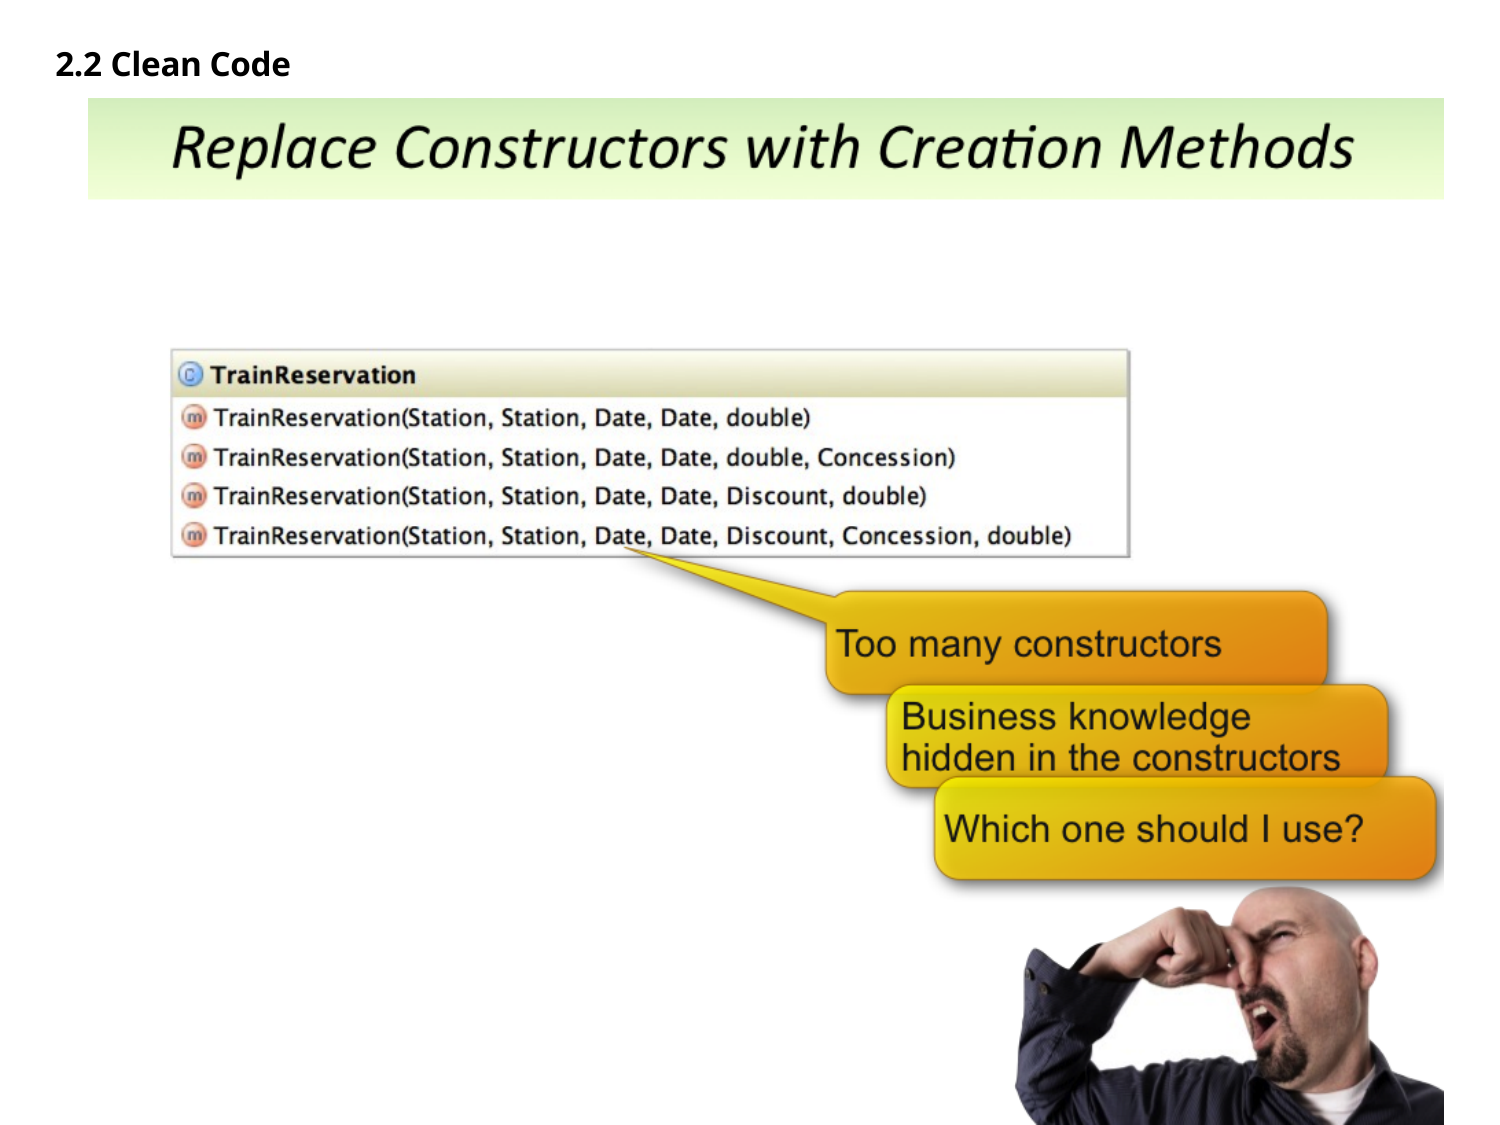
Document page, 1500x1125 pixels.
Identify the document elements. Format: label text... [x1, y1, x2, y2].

picture [88, 97, 1444, 1125]
text_box 2.2 Clean Code‏ [40, 27, 1442, 91]
